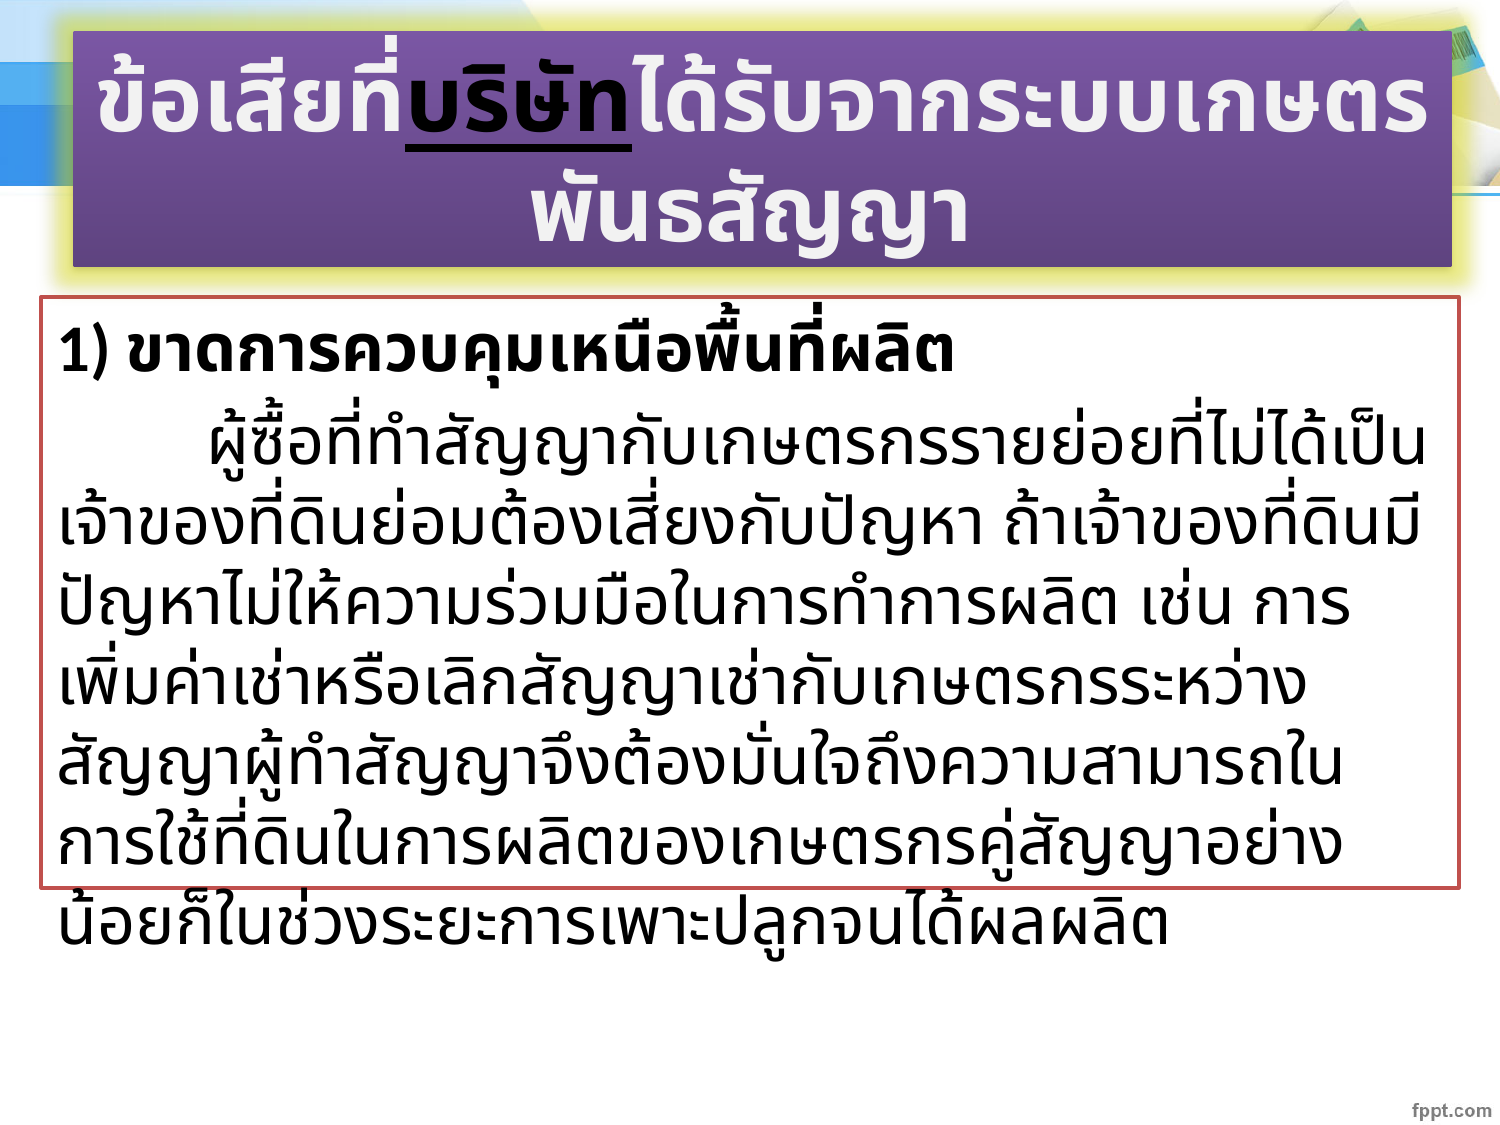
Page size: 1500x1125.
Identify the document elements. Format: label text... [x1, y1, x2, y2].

picture [0, 0, 1500, 1125]
text_box 1) ขาดการควบคุมเหนือพื้นที่ผลิต ผู้ซื้อที่ทำสัญญากับเกษตรกรรายย่อยที่ไม่ได้เป็นเจ้าของที่ดินย่อมต้องเสี่ยงกับปัญหา ถ้าเจ้าของที่ดินมีปัญหาไม่ให้ความร่วมมือในการทำการผลิต เช่น การเพิ่มค่าเช่าหรือเลิกสัญญาเช่ากับเกษตรกรระหว่างสัญญาผู้ทำสัญญาจึงต้องมั่นใจถึงความสามารถในการใช้ที่ดินในการผลิตของเกษตรกรคู่สัญญาอย่างน้อยก็ในช่วงระยะการเพาะปลูกจนได้ผลผลิต [39, 295, 1461, 890]
text_box ข้อเสียที่บริษัทได้รับจากระบบเกษตรพันธสัญญา [73, 31, 1452, 267]
